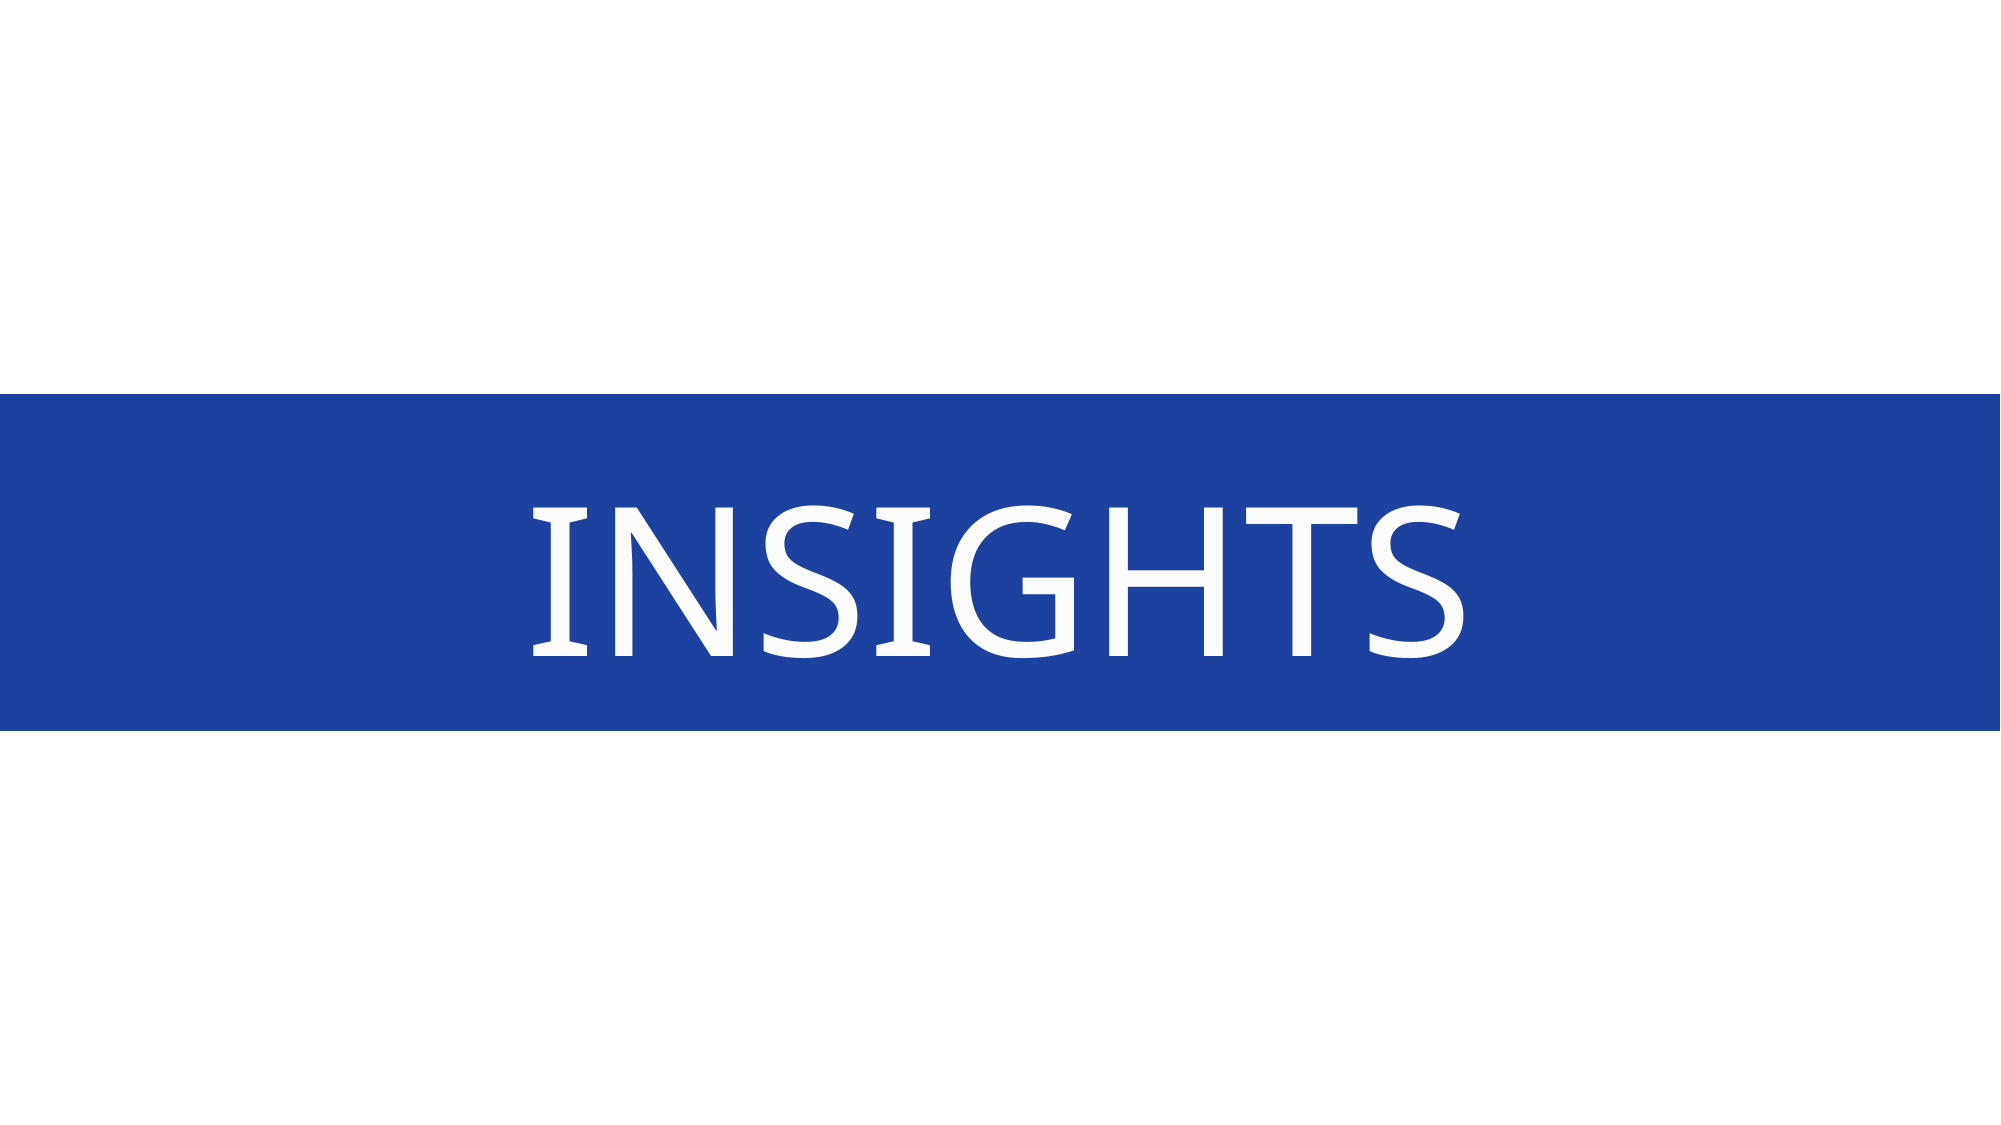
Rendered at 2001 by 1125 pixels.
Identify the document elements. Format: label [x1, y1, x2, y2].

text_box [0, 393, 2000, 732]
